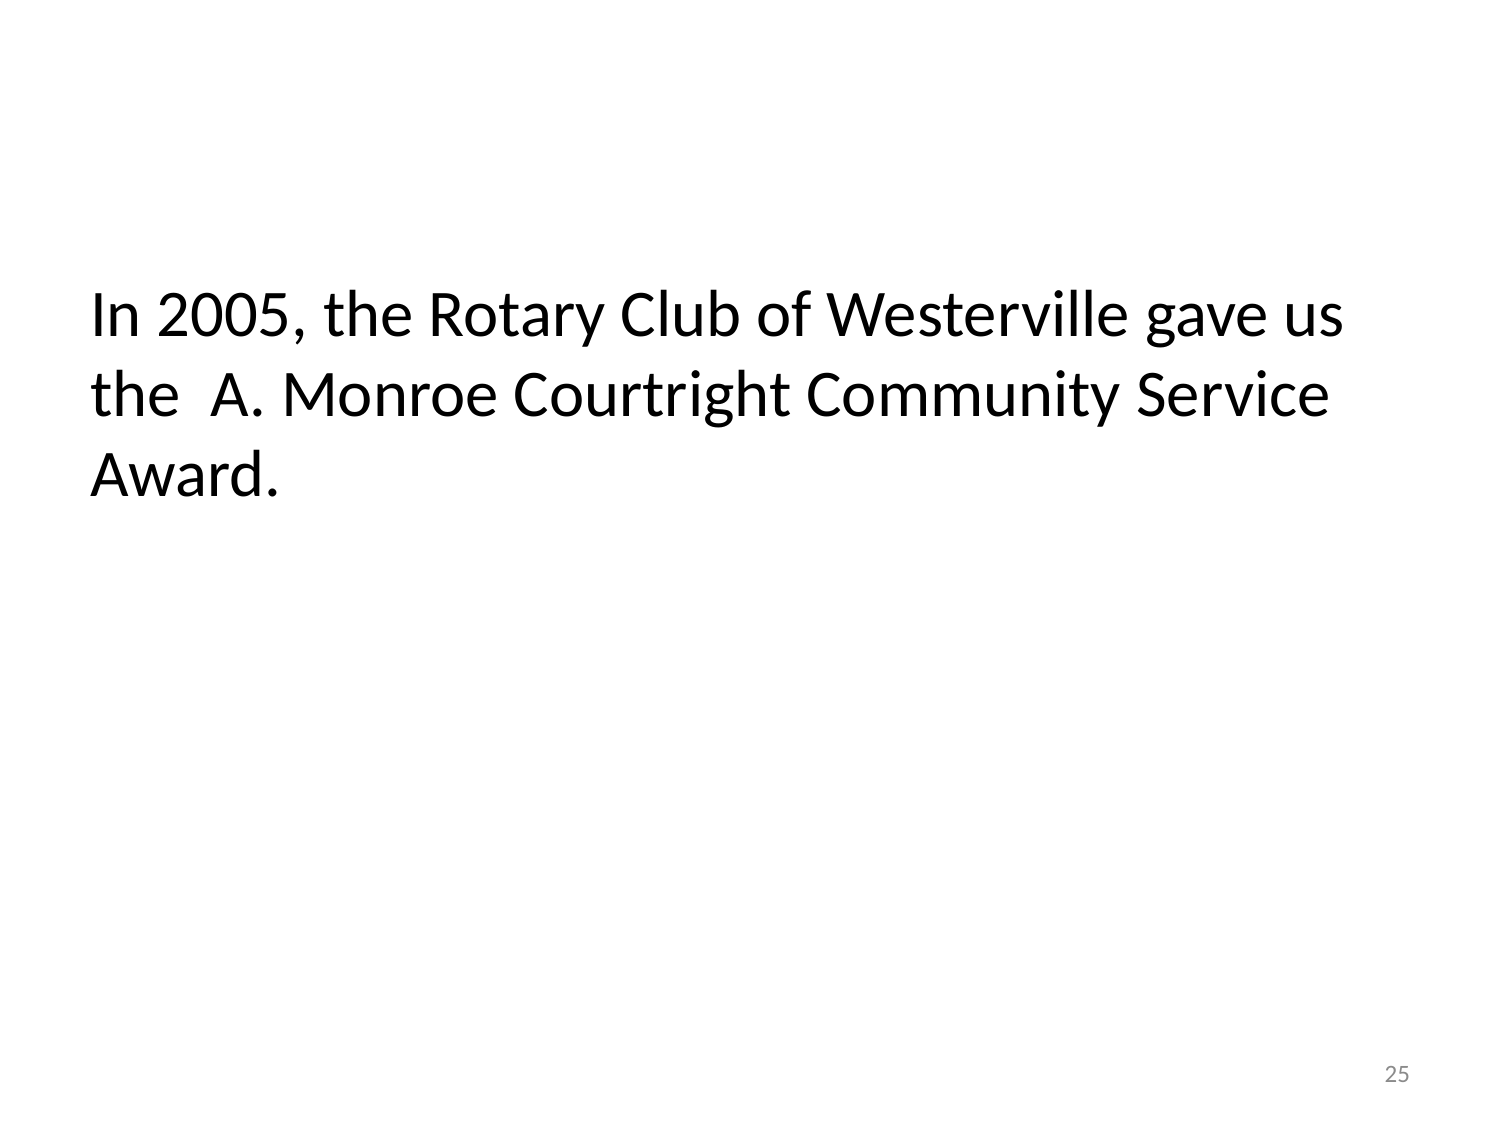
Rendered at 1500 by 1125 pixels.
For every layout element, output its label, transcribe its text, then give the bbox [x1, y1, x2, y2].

list In 2005, the Rotary Club of Westerville gave us the A. Monroe Courtright Community Service Award. [75, 262, 1425, 1005]
slide_number 25 [1074, 1042, 1425, 1103]
